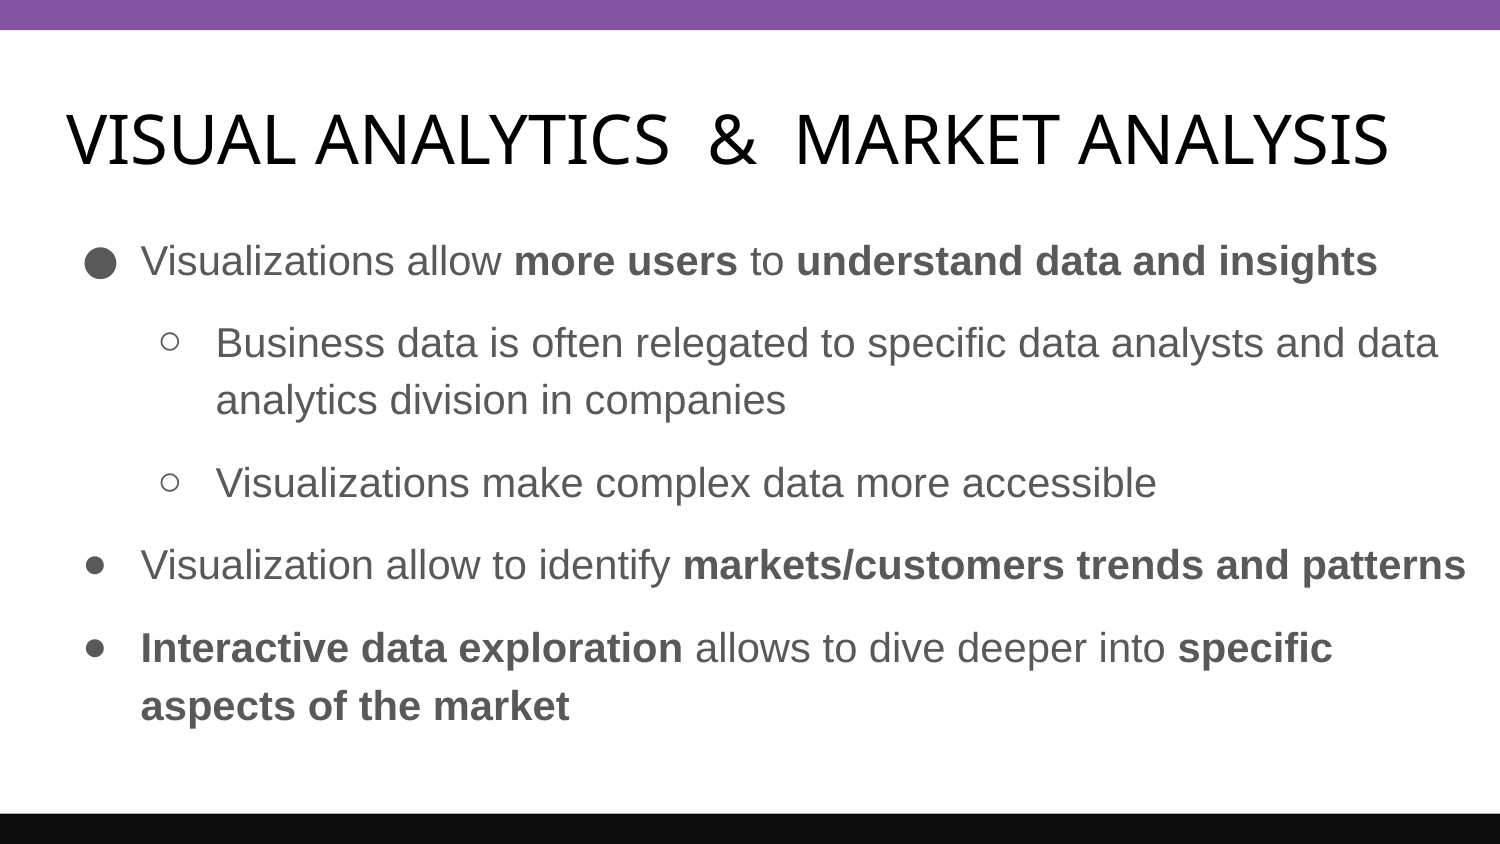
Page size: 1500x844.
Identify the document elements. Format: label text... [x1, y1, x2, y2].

list Visualizations allow more users to understand data and insights Business data is often relegated to specific data analysts and data analytics division in companies Visualizations make complex data more accessible Visualization allow to identify markets/customers trends and patterns Interactive data exploration allows to dive deeper into specific aspects of the market [50, 210, 1500, 772]
title VISUAL ANALYTICS & MARKET ANALYSIS [51, 80, 1485, 197]
